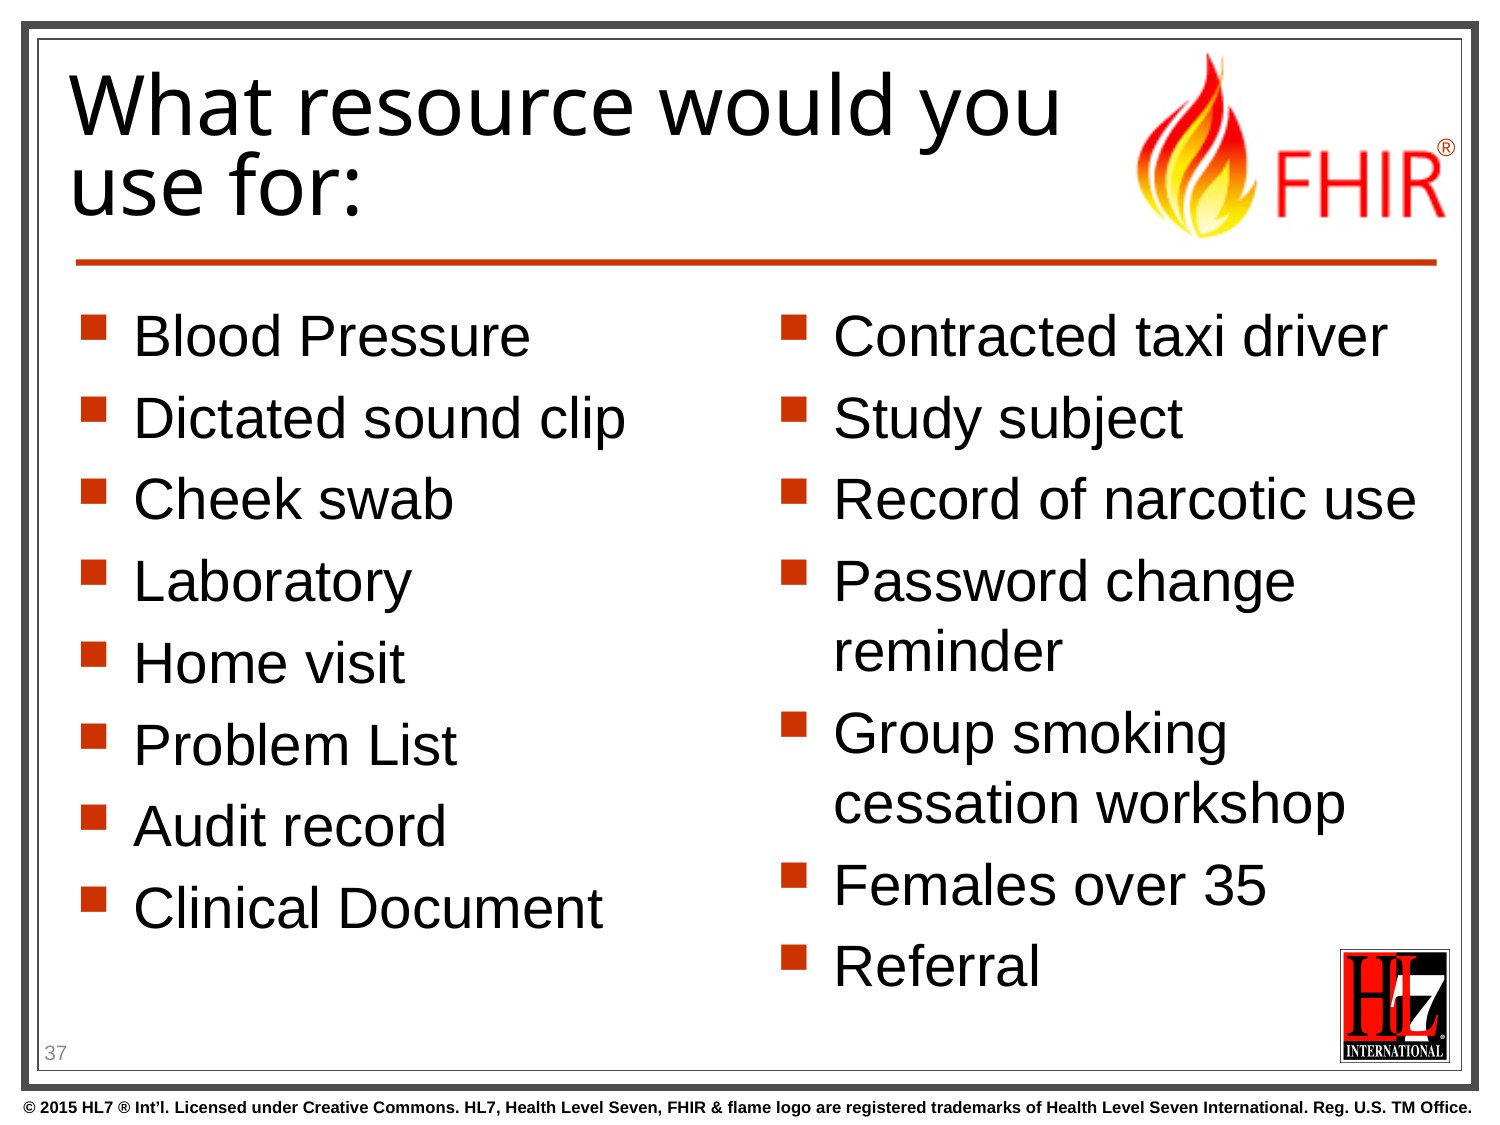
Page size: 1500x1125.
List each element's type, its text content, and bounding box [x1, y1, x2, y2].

list Blood Pressure Dictated sound clip Cheek swab Laboratory Home visit Problem List Audit record Clinical Document [62, 290, 738, 1059]
slide_number 37 [29, 1034, 148, 1071]
picture [1340, 949, 1450, 1063]
list Contracted taxi driver Study subject Record of narcotic use Password change reminder Group smoking cessation workshop Females over 35 Referral [762, 290, 1438, 1059]
picture [1124, 42, 1458, 249]
title What resource would you use for: [53, 54, 1128, 249]
